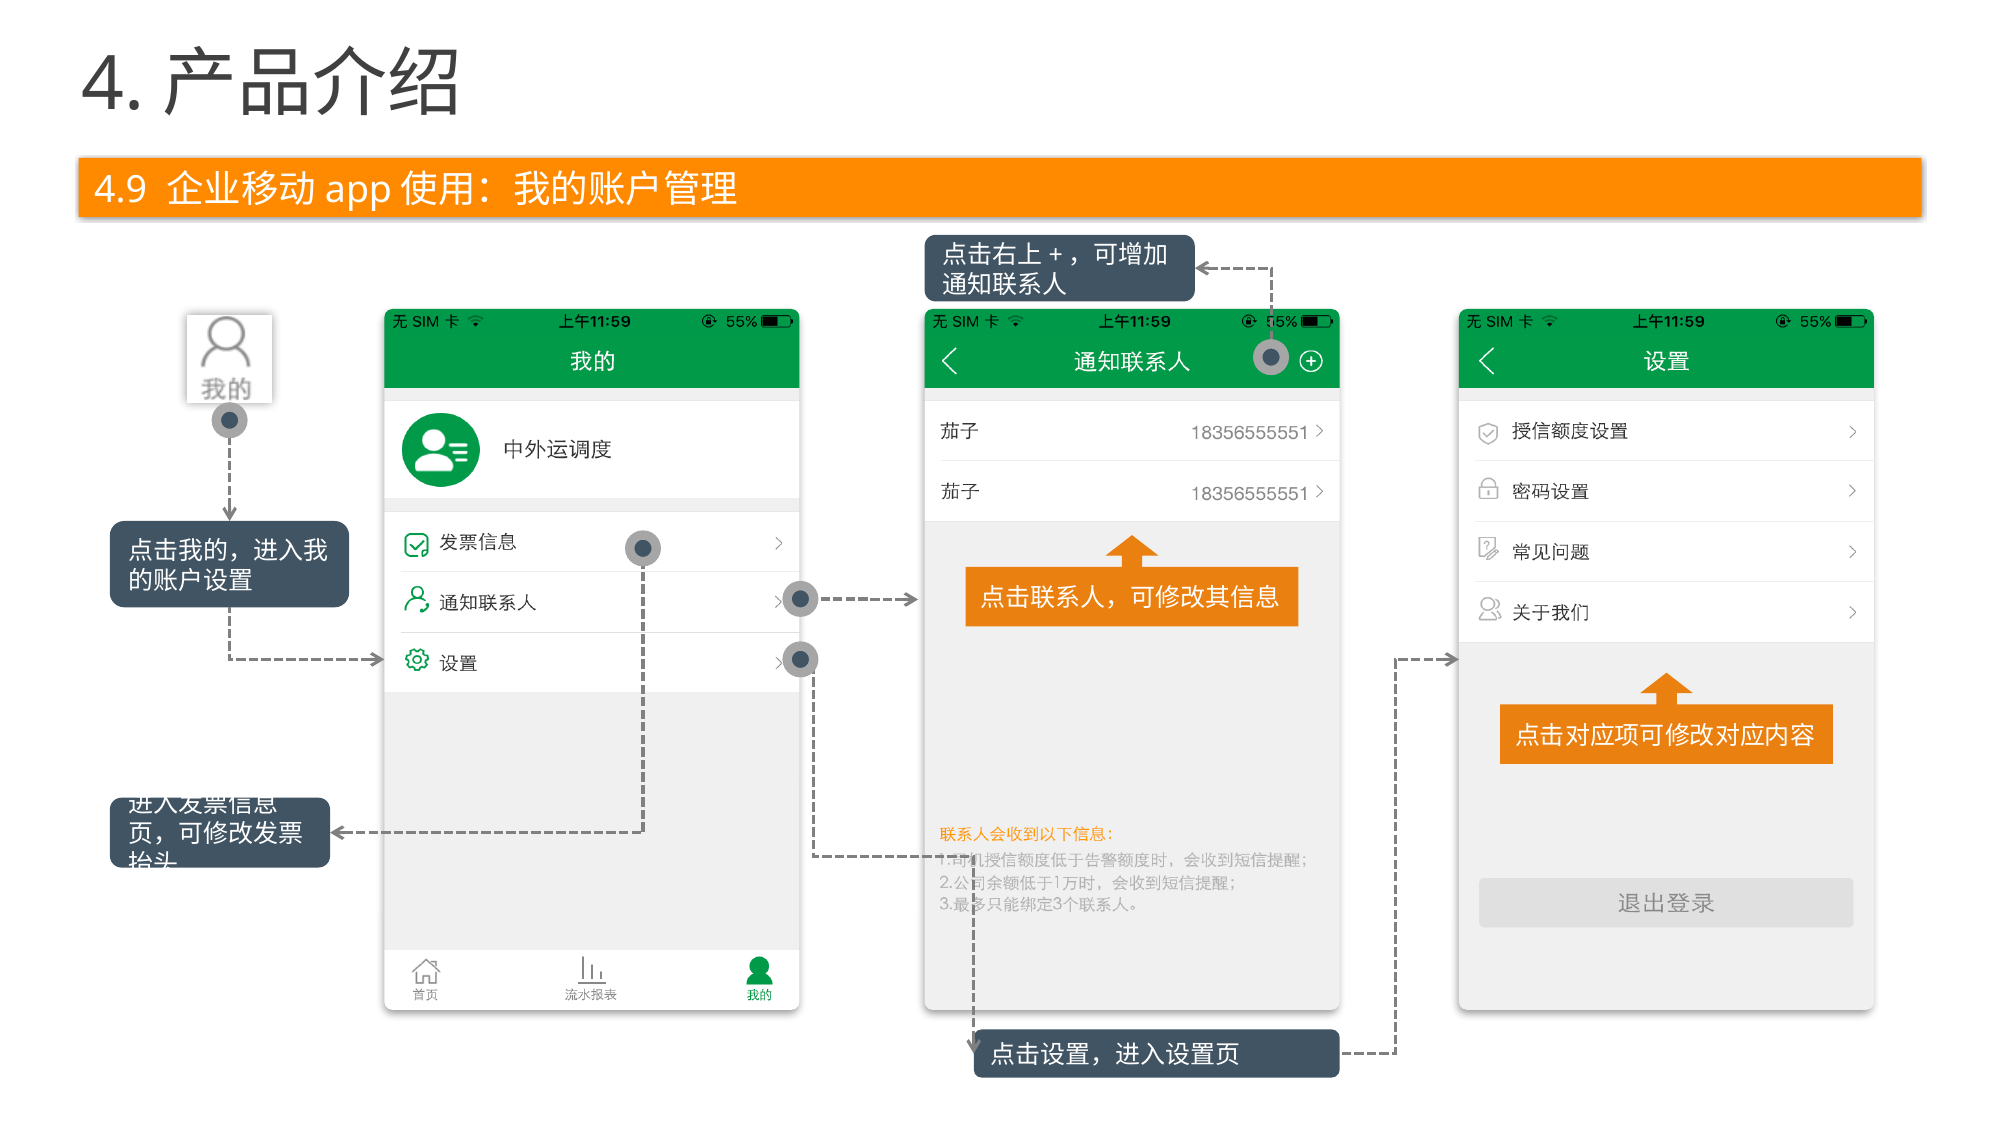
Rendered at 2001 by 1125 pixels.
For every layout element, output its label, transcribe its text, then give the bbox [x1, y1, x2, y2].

text_box [78, 157, 1922, 218]
text_box 4.产品介绍 [81, 51, 1922, 124]
picture [187, 315, 272, 403]
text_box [109, 406, 385, 535]
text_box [787, 585, 919, 613]
text_box 点击联系人，可修改其信息 [964, 533, 1300, 628]
text_box [1457, 307, 1876, 1011]
text_box [383, 307, 801, 1011]
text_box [109, 535, 657, 868]
text_box 4.9 企业移动app使用：我的账户管理 [94, 164, 1849, 210]
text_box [787, 646, 1459, 1078]
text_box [924, 234, 1285, 371]
text_box 点击对应项可修改对应内容 [1499, 671, 1834, 765]
text_box [923, 307, 1341, 646]
